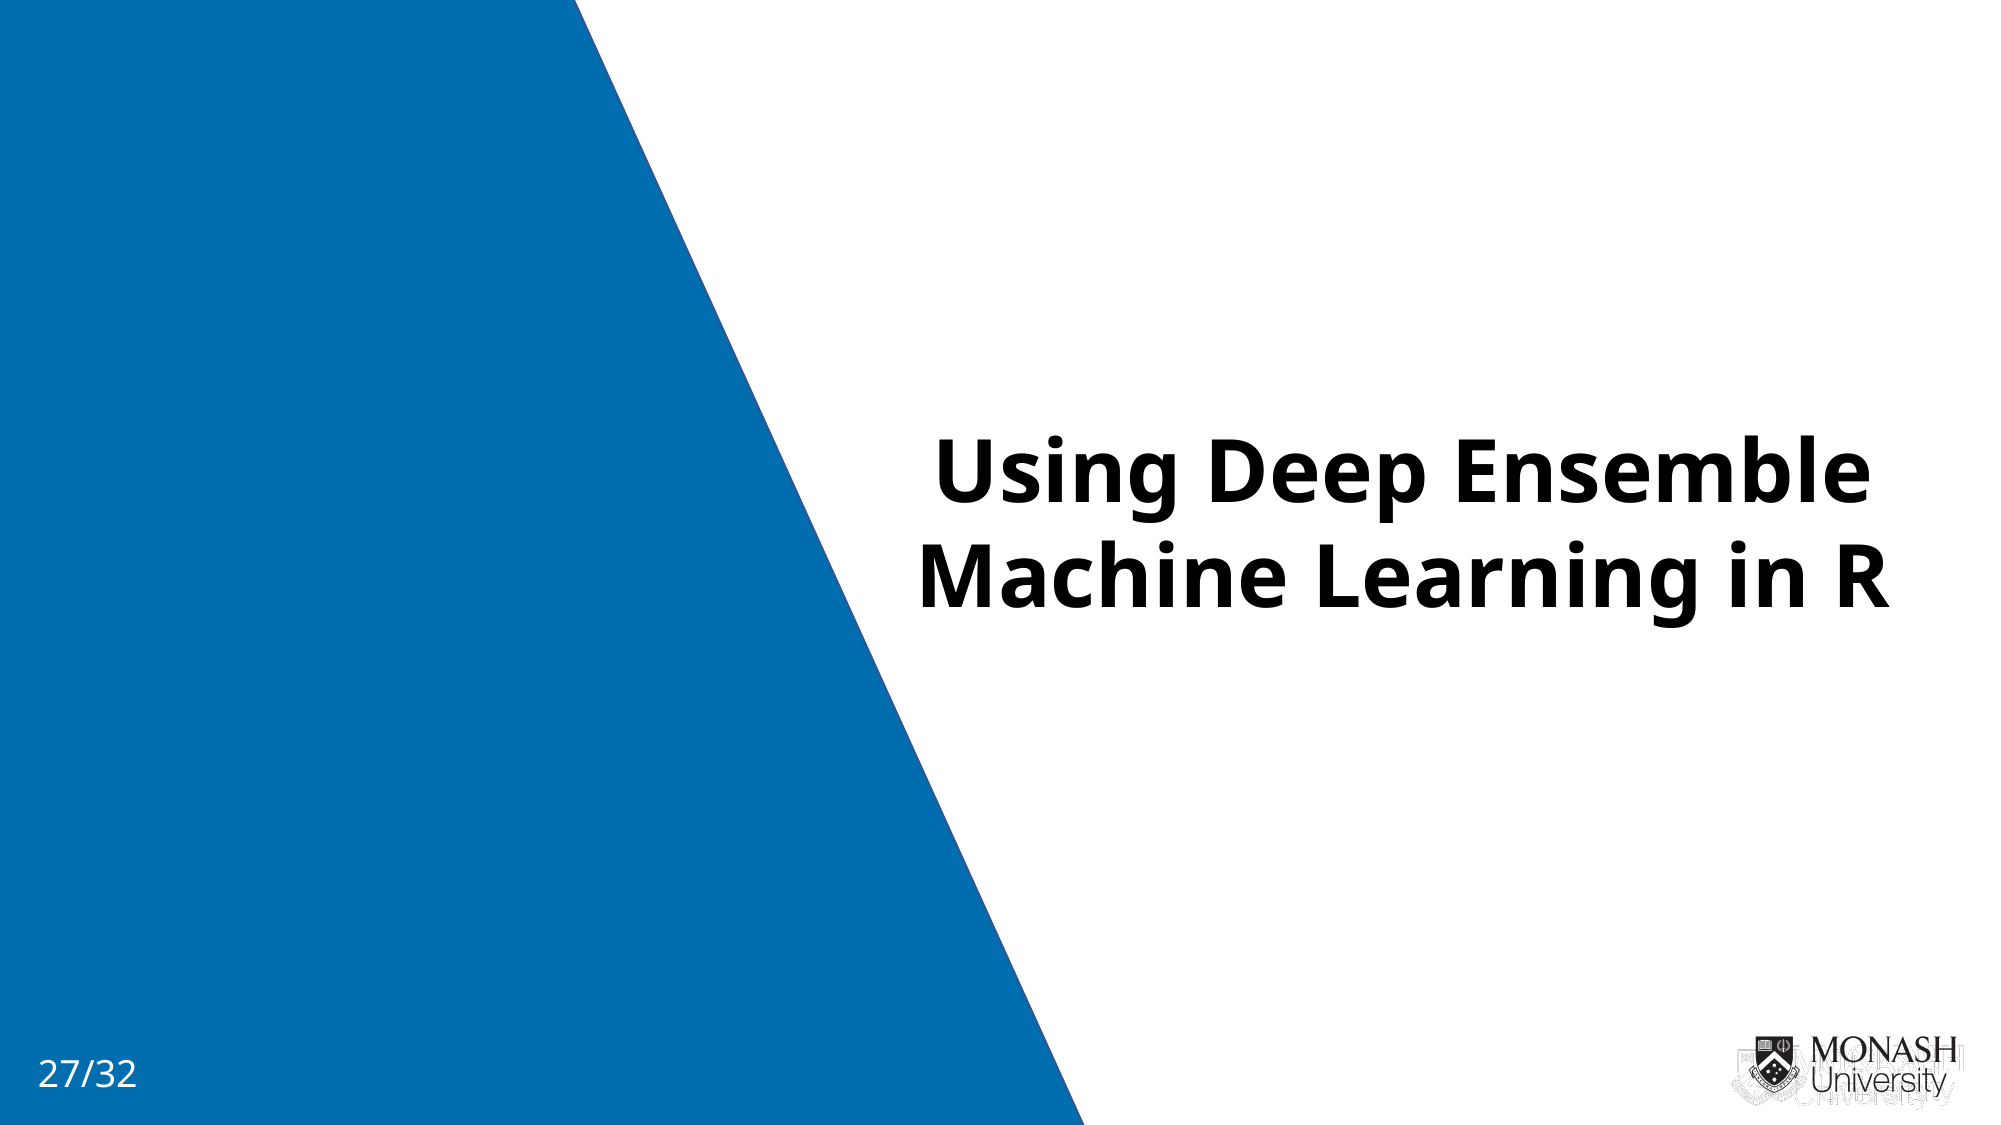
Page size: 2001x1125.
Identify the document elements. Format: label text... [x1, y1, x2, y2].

text_box 27/32 [23, 1042, 164, 1103]
text_box Using Deep Ensemble Machine Learning in R [900, 407, 1907, 650]
